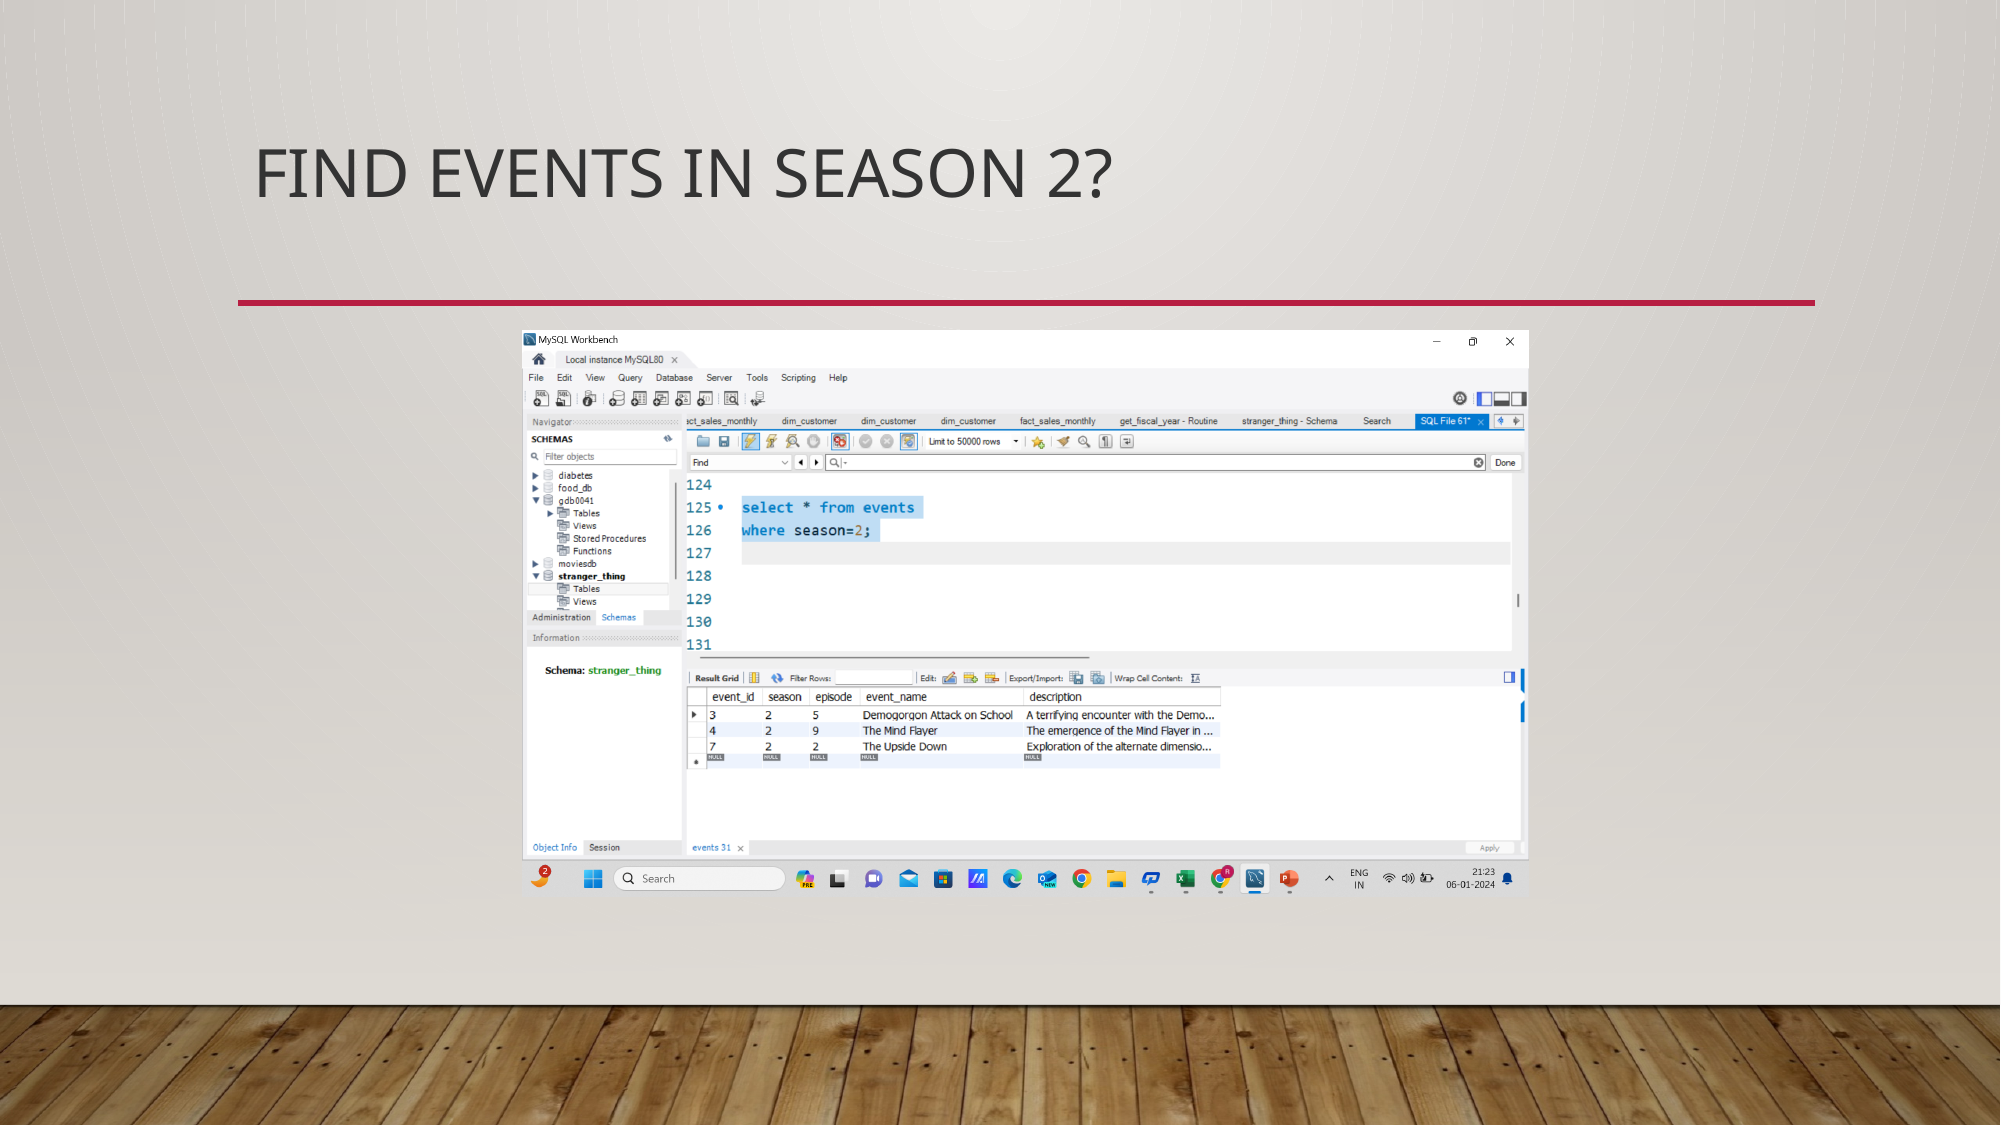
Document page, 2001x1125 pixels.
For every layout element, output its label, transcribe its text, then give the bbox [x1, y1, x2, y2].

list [522, 330, 1529, 897]
picture [0, 1005, 2000, 1125]
title Find events in Season 2? [238, 131, 1814, 305]
